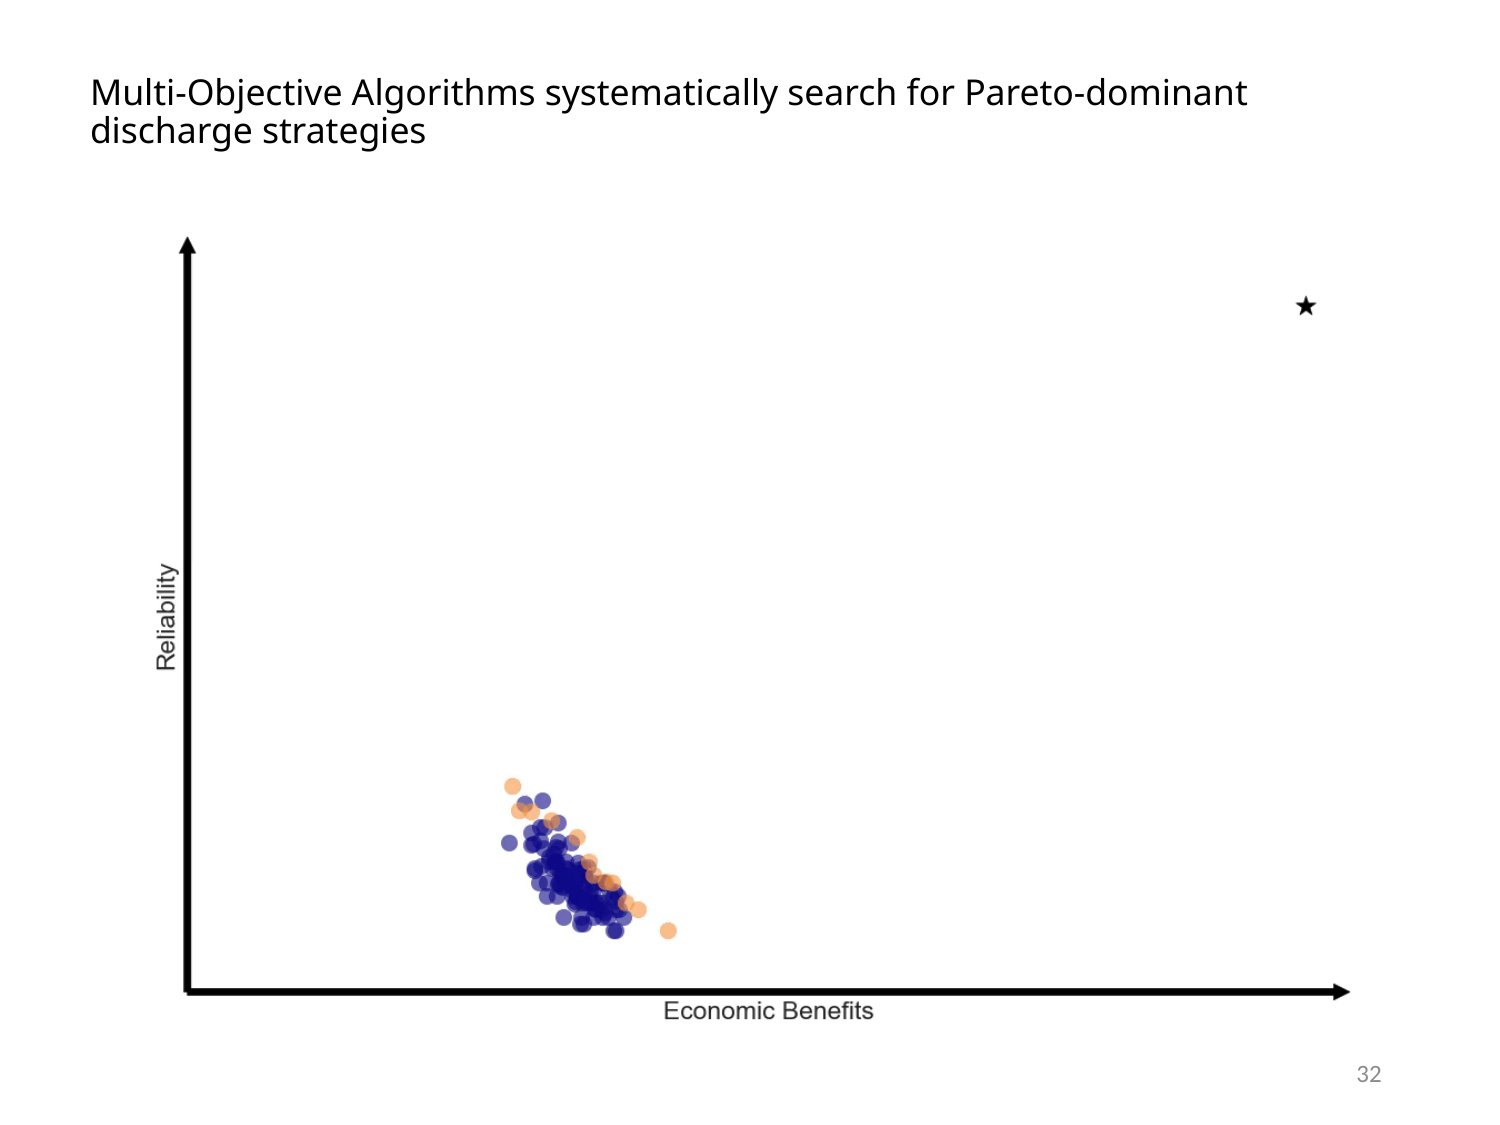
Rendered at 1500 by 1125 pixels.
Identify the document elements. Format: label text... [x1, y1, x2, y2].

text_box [0, 117, 1500, 1118]
title Multi-Objective Algorithms systematically search for Pareto-dominant discharge strategies [75, 67, 1425, 117]
